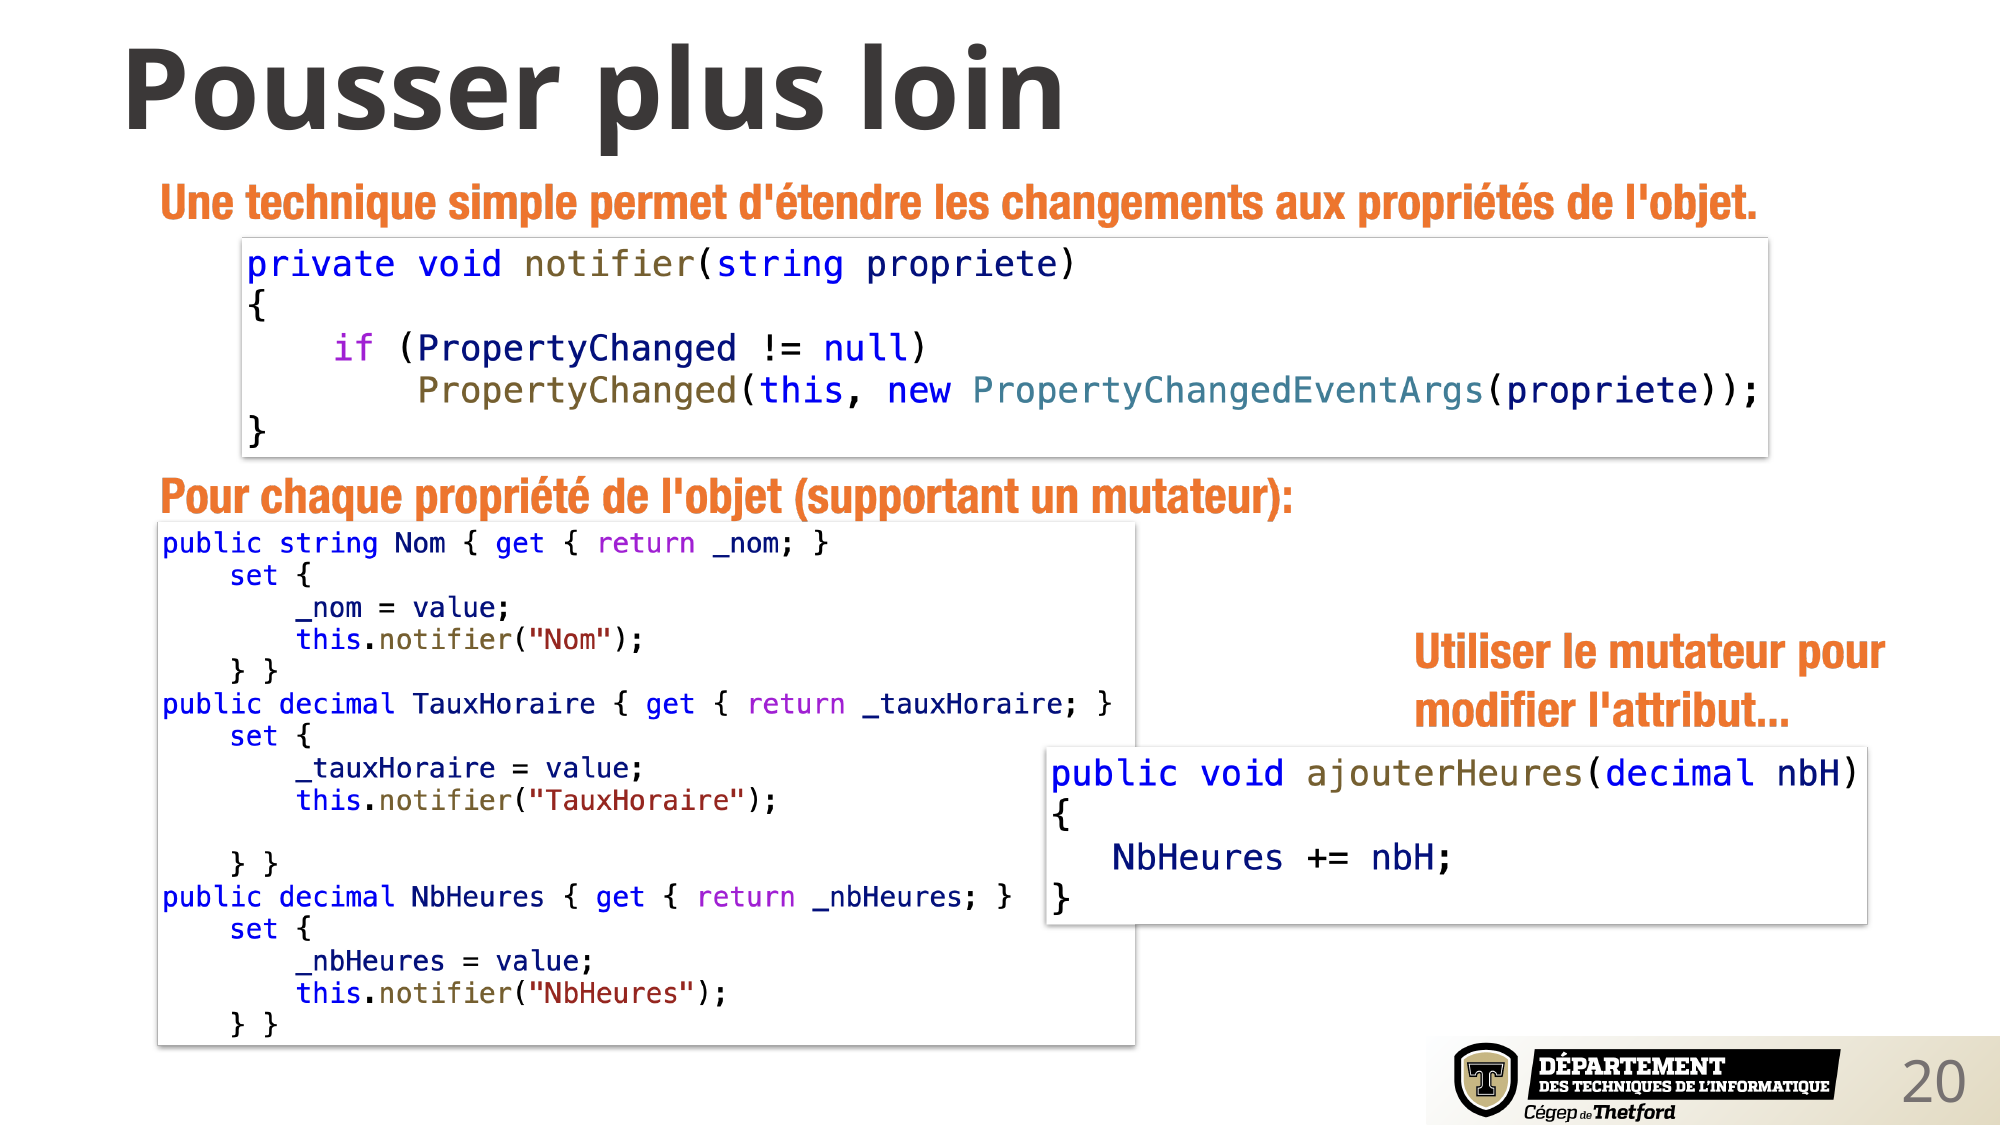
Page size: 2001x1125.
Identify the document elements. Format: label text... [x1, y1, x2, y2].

title Pousser plus loin [104, 0, 2000, 187]
picture [124, 165, 1896, 1125]
